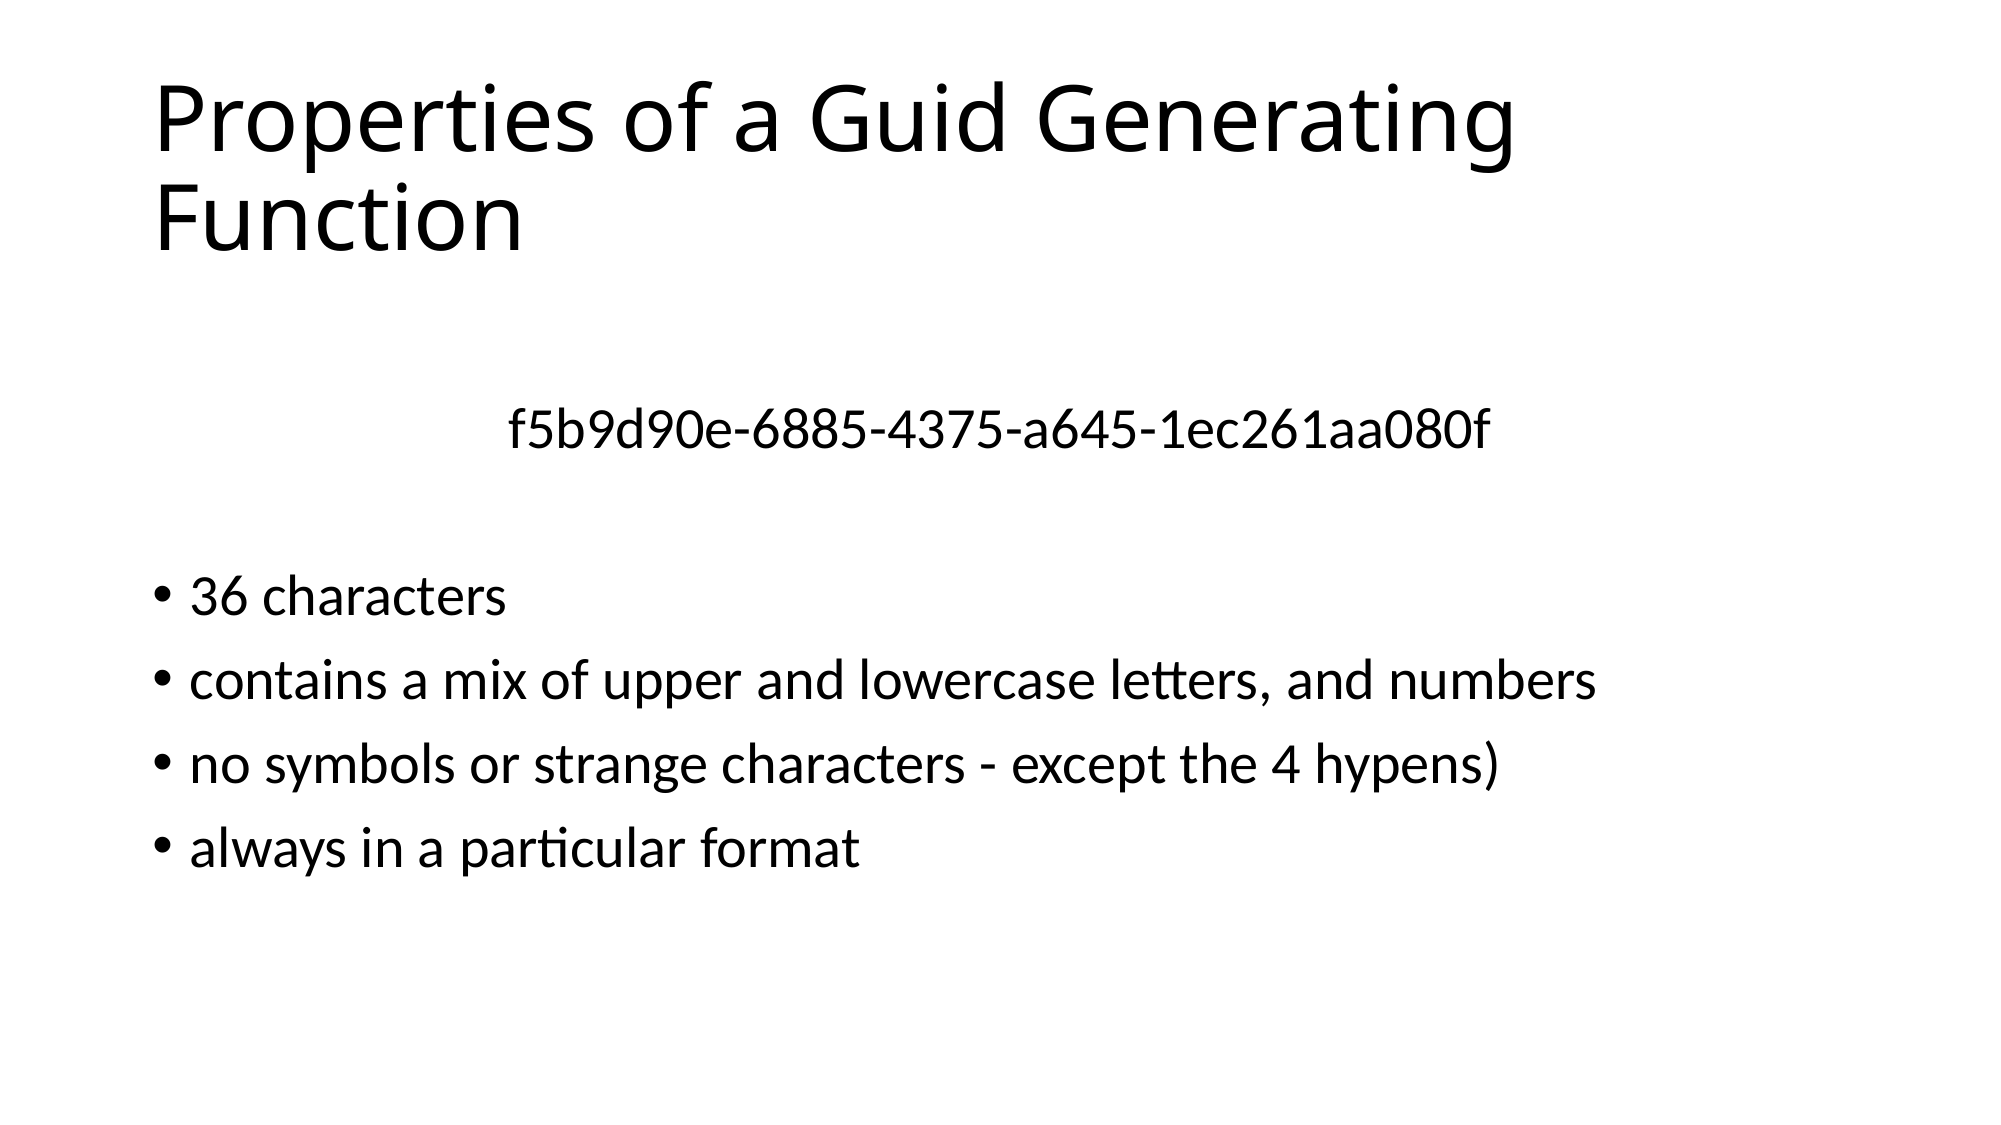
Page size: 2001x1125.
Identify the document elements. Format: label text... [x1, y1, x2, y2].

title Properties of a Guid Generating Function [137, 62, 1863, 280]
list f5b9d90e-6885-4375-a645-1ec261aa080f 36 characters contains a mix of upper and lowercase letters, and numbers no symbols or strange characters - except the 4 hypens) always in a particular format [137, 299, 1863, 1014]
